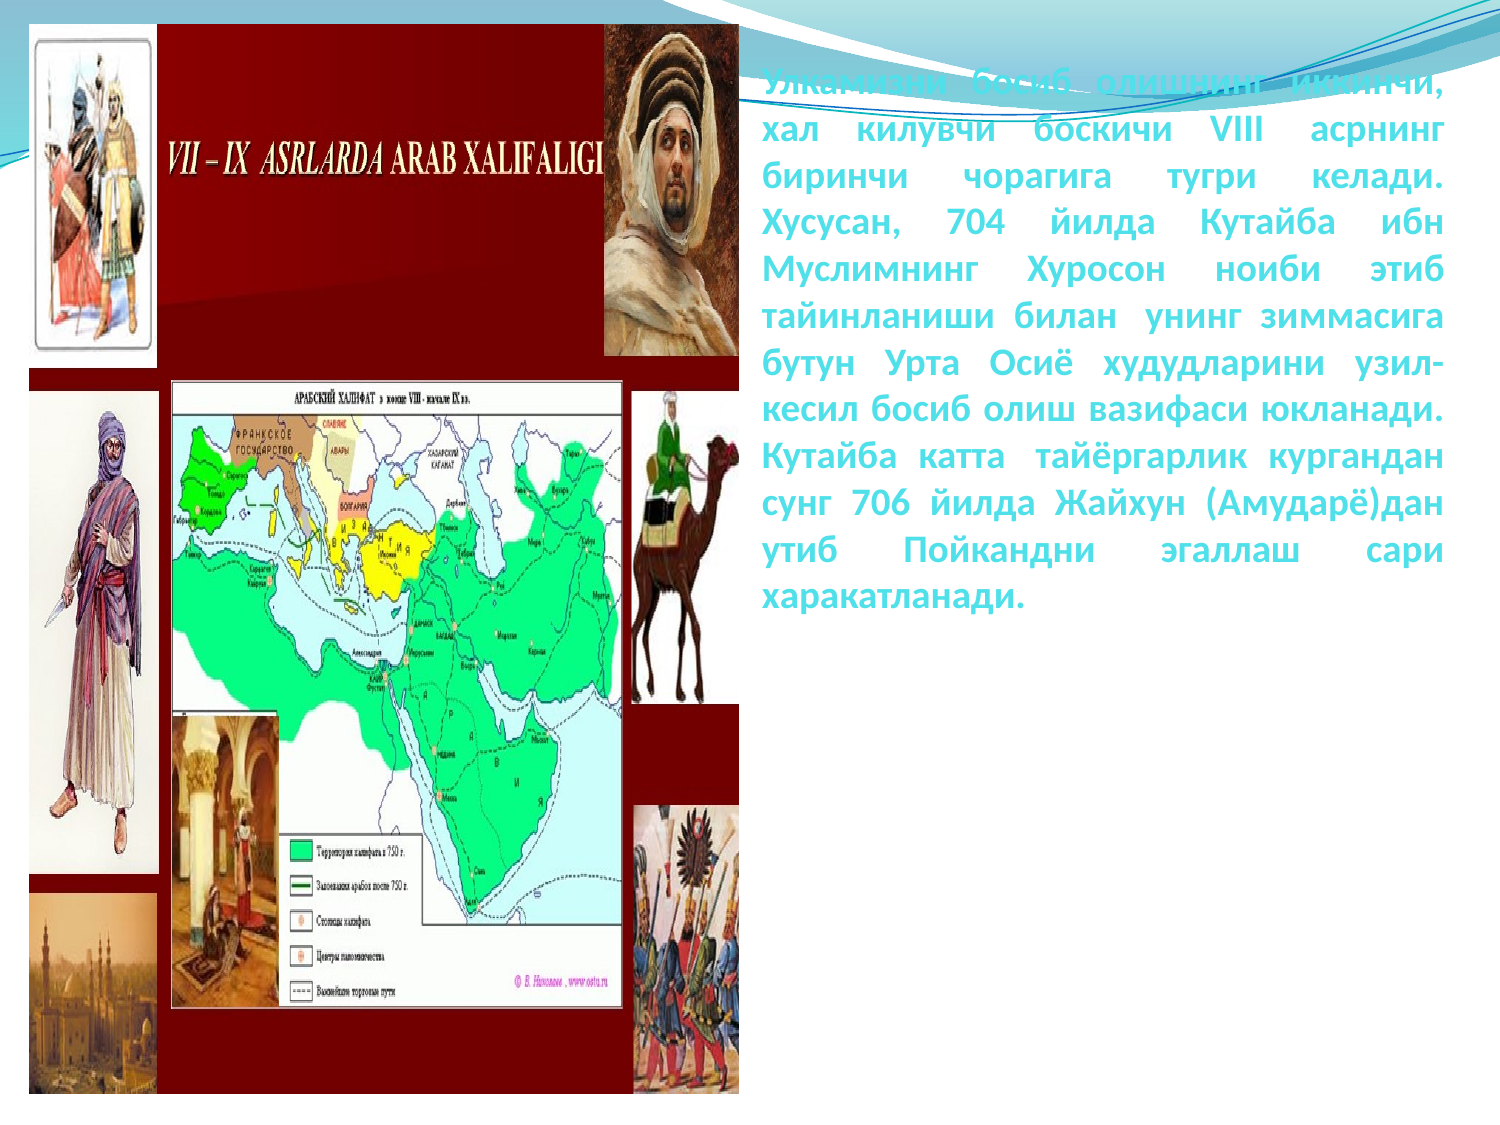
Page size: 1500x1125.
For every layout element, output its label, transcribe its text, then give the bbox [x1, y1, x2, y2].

picture [29, 23, 739, 1095]
title Улкамизни босиб олишнинг иккинчи, хал килувчи боскичи VIII асрнинг биринчи чорагига тугри келади. Хусусан, 704 йилда Кутайба ибн Муслимнинг Хуросон ноиби этиб тайинланиши билан унинг зиммасига бутун Урта Осиё худудларини узил-кесил босиб олиш вазифаси юкланади. Кутайба катта тайёргарлик кургандан сунг 706 йилда Жайхун (Амударё)дан утиб Пойкандни эгаллаш сари харакатланади. [761, 54, 1448, 617]
